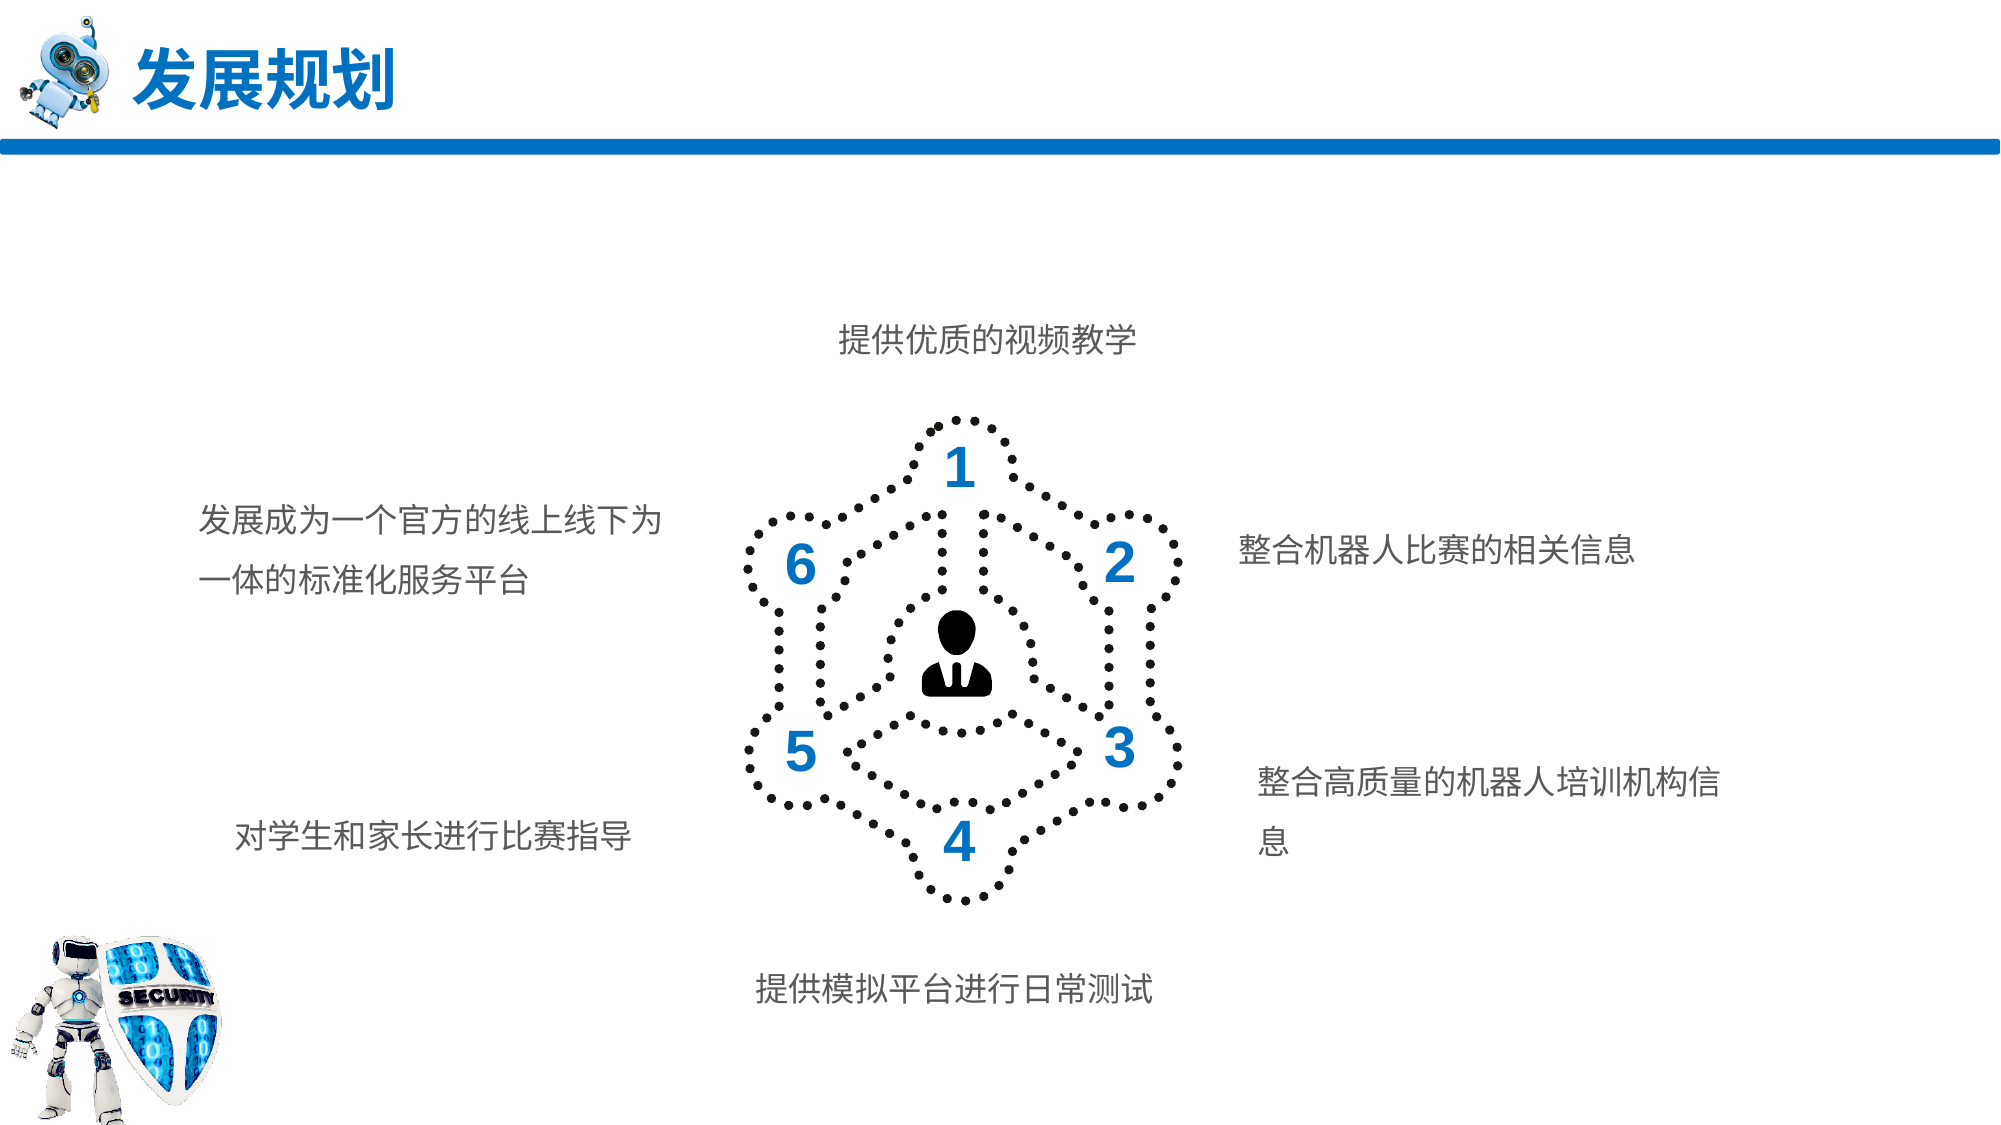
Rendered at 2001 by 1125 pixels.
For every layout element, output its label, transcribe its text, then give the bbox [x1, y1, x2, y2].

text_box [0, 137, 2000, 156]
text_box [1223, 467, 1745, 578]
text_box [824, 211, 1362, 368]
text_box 发展规划 [119, 30, 414, 126]
picture [0, 904, 245, 1125]
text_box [740, 906, 1279, 1017]
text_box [187, 734, 741, 864]
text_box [183, 407, 705, 609]
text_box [747, 419, 1179, 902]
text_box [1227, 733, 1764, 871]
picture [16, 0, 119, 138]
